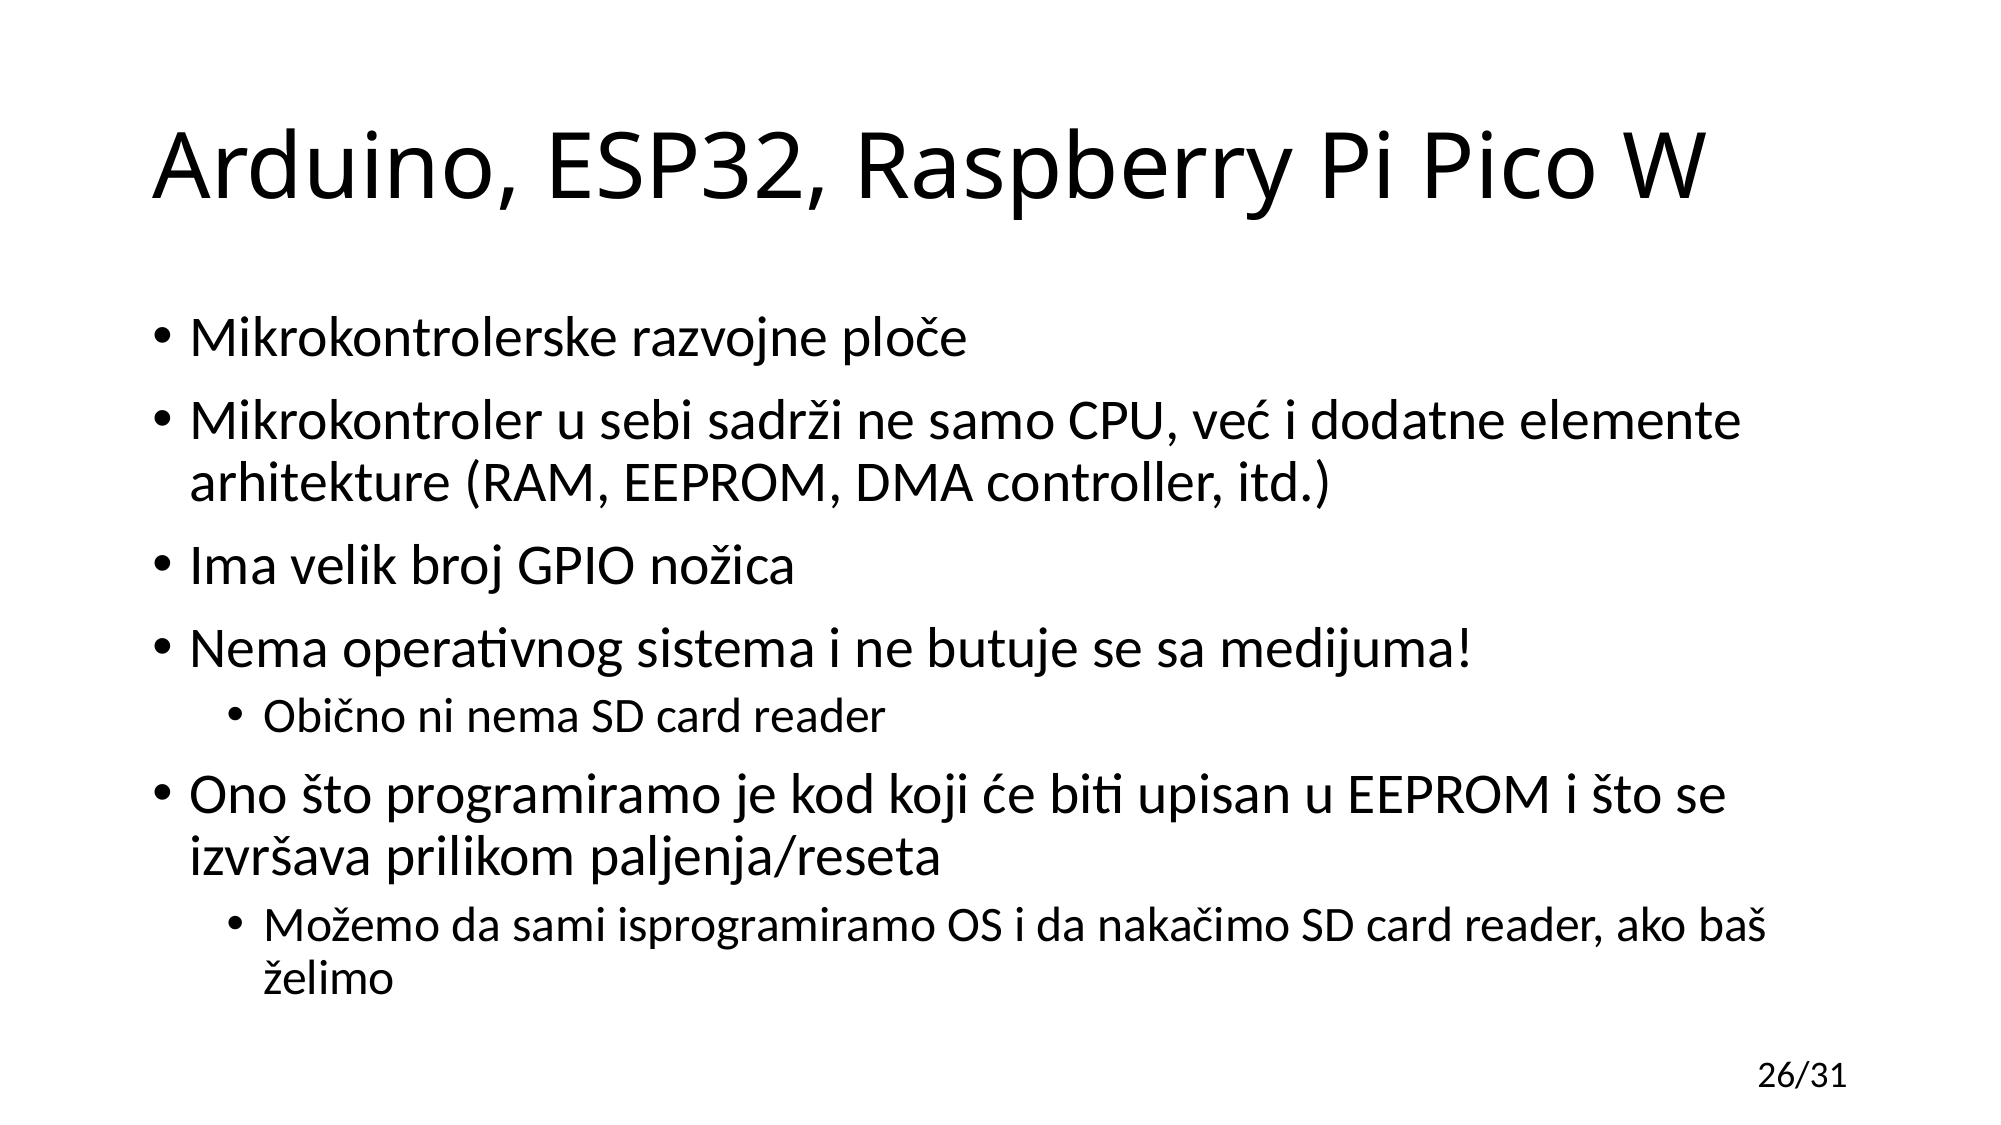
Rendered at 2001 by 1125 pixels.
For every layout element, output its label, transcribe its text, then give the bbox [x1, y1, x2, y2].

list Mikrokontrolerske razvojne ploče Mikrokontroler u sebi sadrži ne samo CPU, već i dodatne elemente arhitekture (RAM, EEPROM, DMA controller, itd.) Ima velik broj GPIO nožica Nema operativnog sistema i ne butuje se sa medijuma! Obično ni nema SD card reader Ono što programiramo je kod koji će biti upisan u EEPROM i što se izvršava prilikom paljenja/reseta Možemo da sami isprogramiramo OS i da nakačimo SD card reader, ako baš želimo [137, 299, 1863, 1014]
title Arduino, ESP32, Raspberry Pi Pico W [137, 59, 1863, 278]
